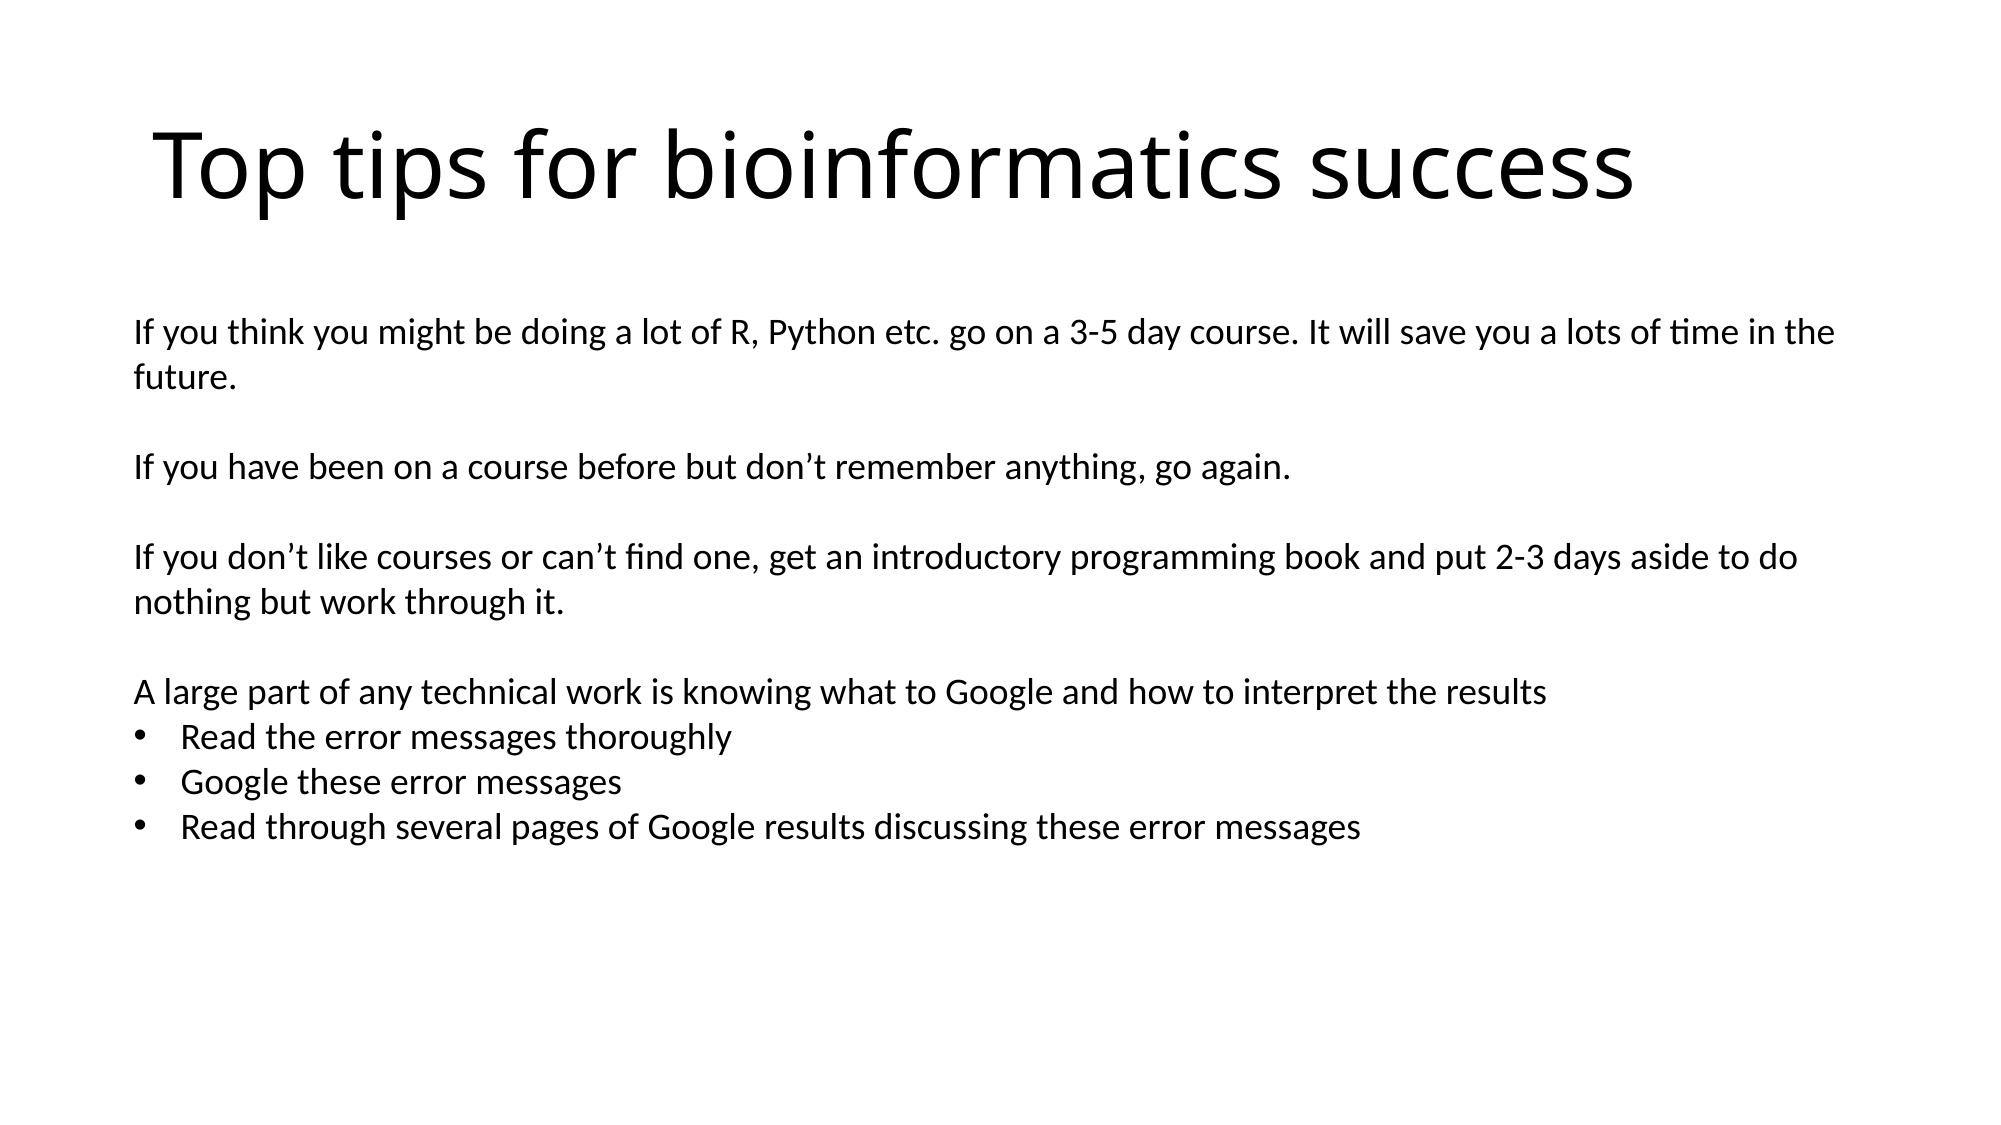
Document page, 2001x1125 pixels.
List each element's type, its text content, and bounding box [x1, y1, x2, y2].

text_box If you think you might be doing a lot of R, Python etc. go on a 3-5 day course. It will save you a lots of time in the future. If you have been on a course before but don’t remember anything, go again. If you don’t like courses or can’t find one, get an introductory programming book and put 2-3 days aside to do nothing but work through it. A large part of any technical work is knowing what to Google and how to interpret the results Read the error messages thoroughly Google these error messages Read through several pages of Google results discussing these error messages [118, 299, 1863, 945]
title Top tips for bioinformatics success [137, 59, 1863, 278]
